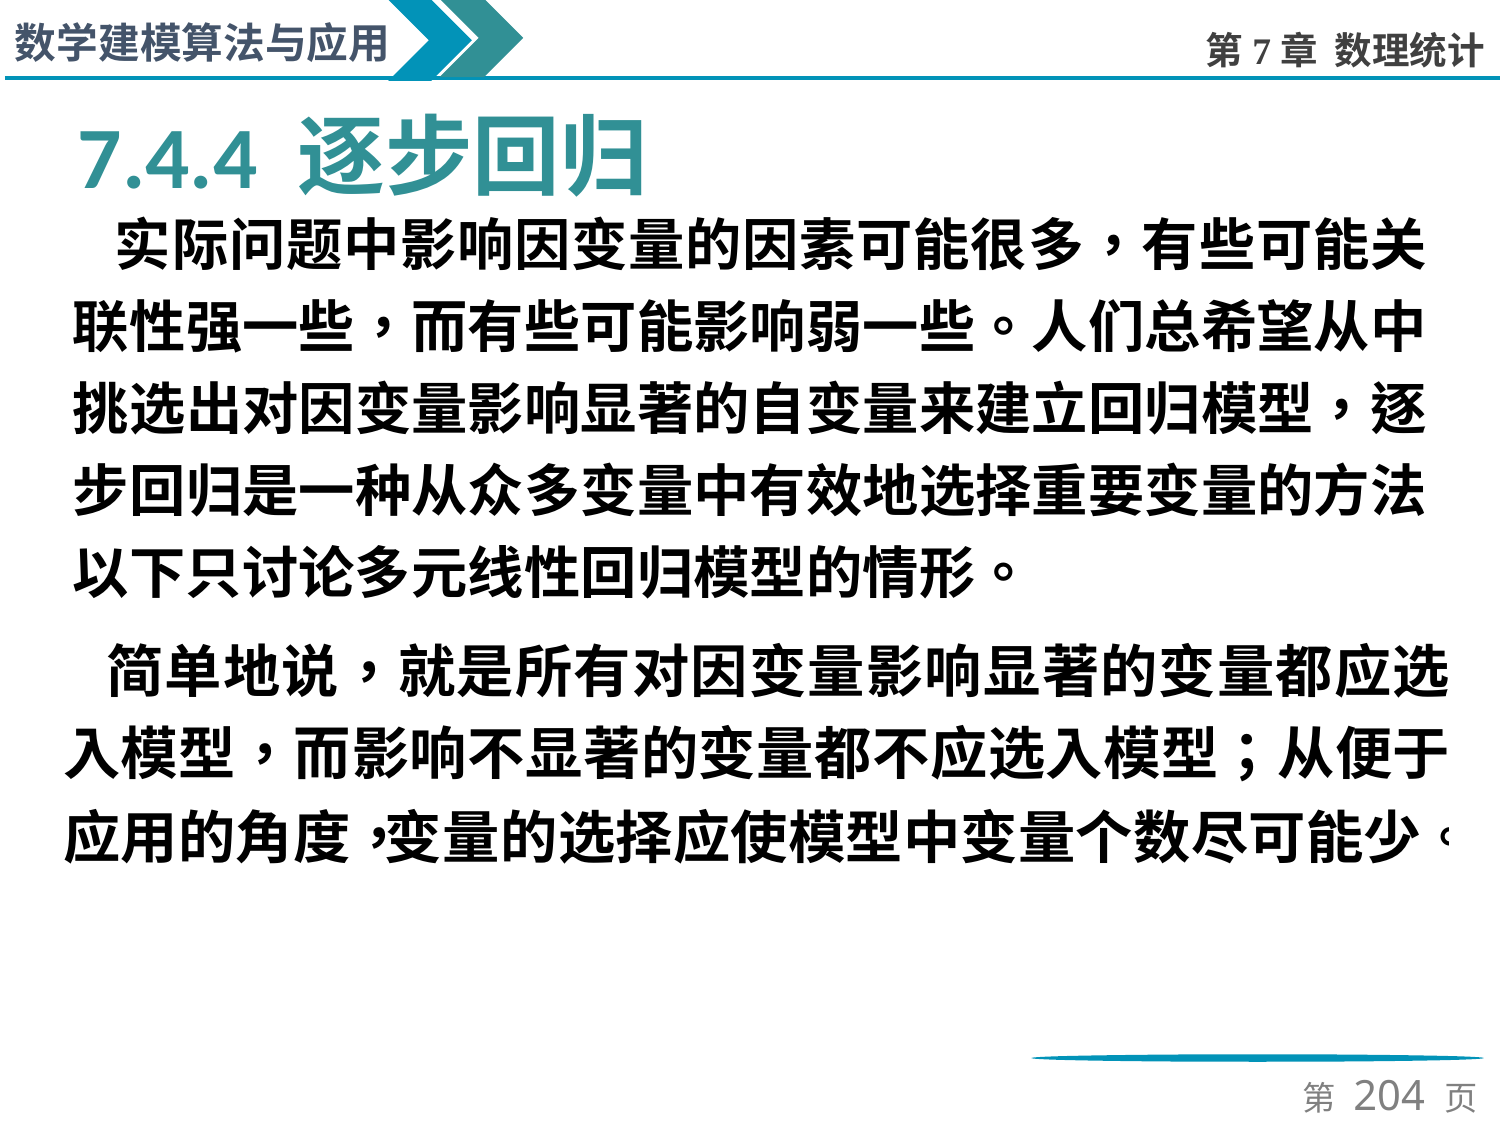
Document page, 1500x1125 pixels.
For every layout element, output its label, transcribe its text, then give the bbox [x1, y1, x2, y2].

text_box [63, 633, 1449, 1125]
text_box 7.4.4 逐步回归 [63, 94, 1395, 319]
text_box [72, 207, 1428, 633]
